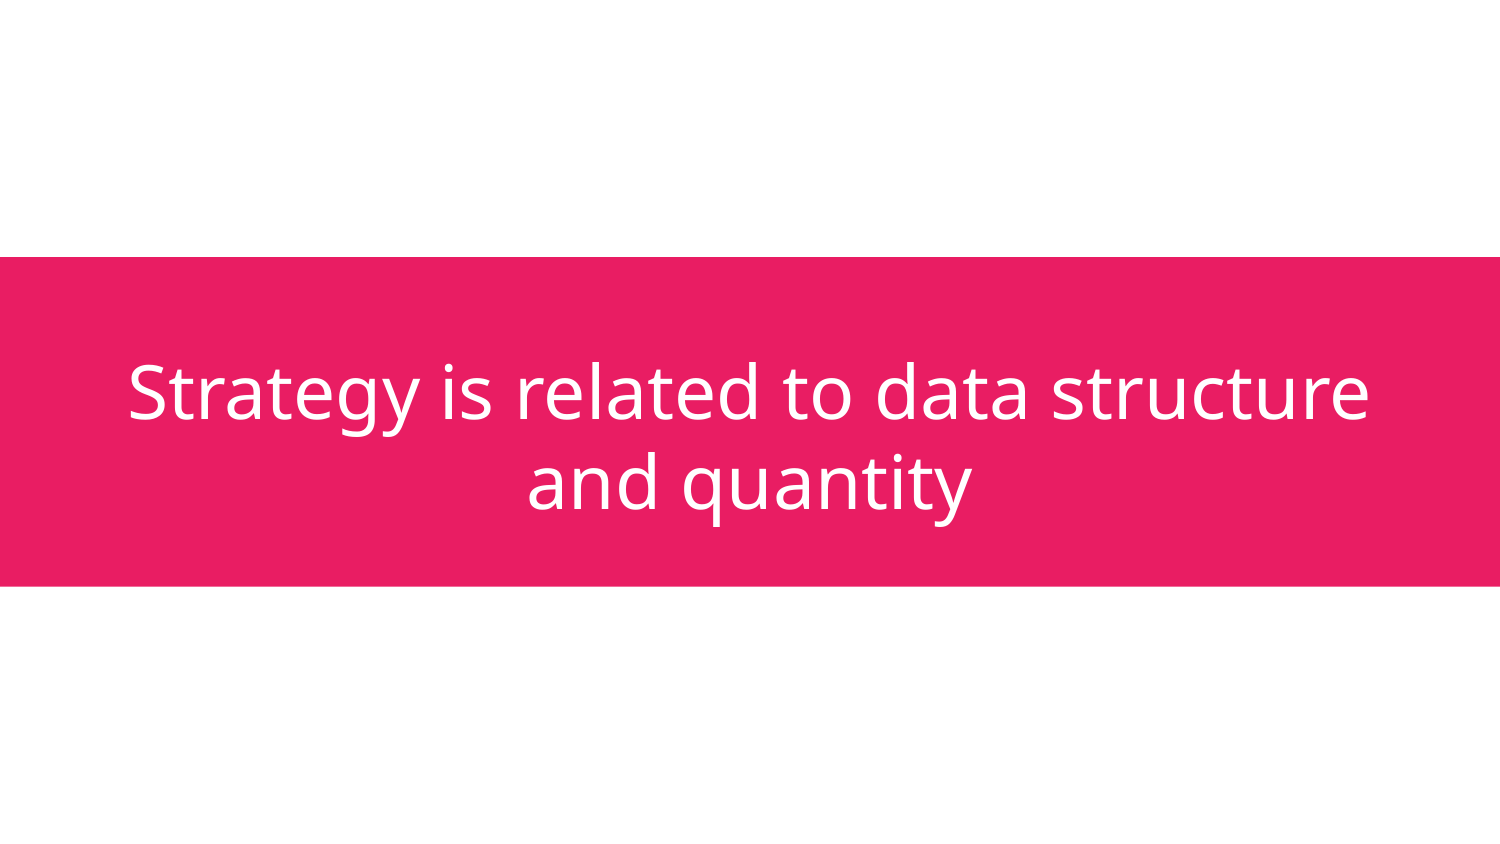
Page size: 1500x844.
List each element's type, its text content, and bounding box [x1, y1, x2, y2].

title Strategy is related to data structure and quantity [70, 309, 1430, 559]
